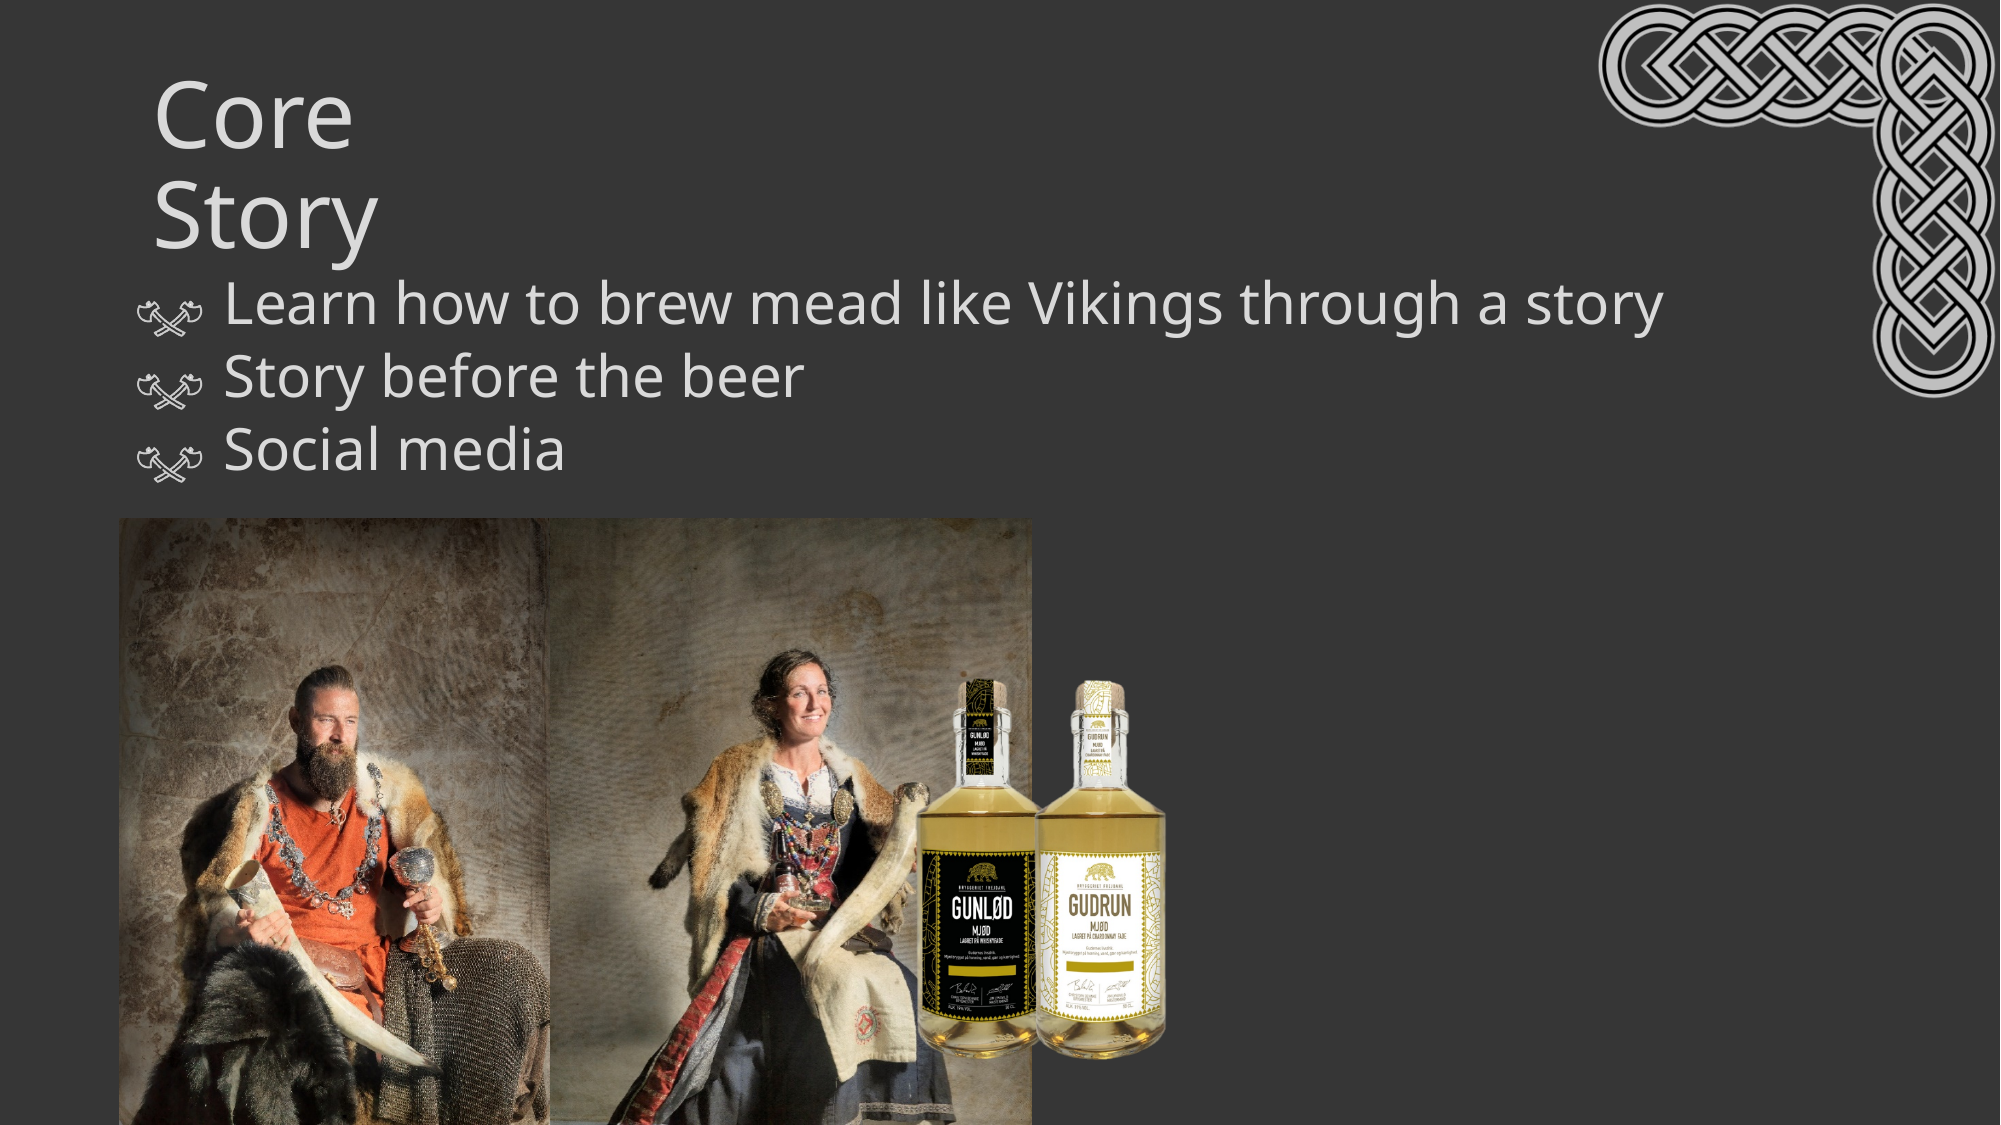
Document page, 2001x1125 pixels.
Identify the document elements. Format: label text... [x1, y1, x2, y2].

title Core Story [137, 59, 551, 186]
picture [134, 340, 205, 410]
list Learn how to brew mead like Vikings through a story Story before the beer Social media [119, 186, 1845, 900]
picture [1596, 1, 1998, 402]
picture [134, 413, 205, 483]
picture [119, 518, 1288, 1125]
picture [134, 267, 205, 337]
